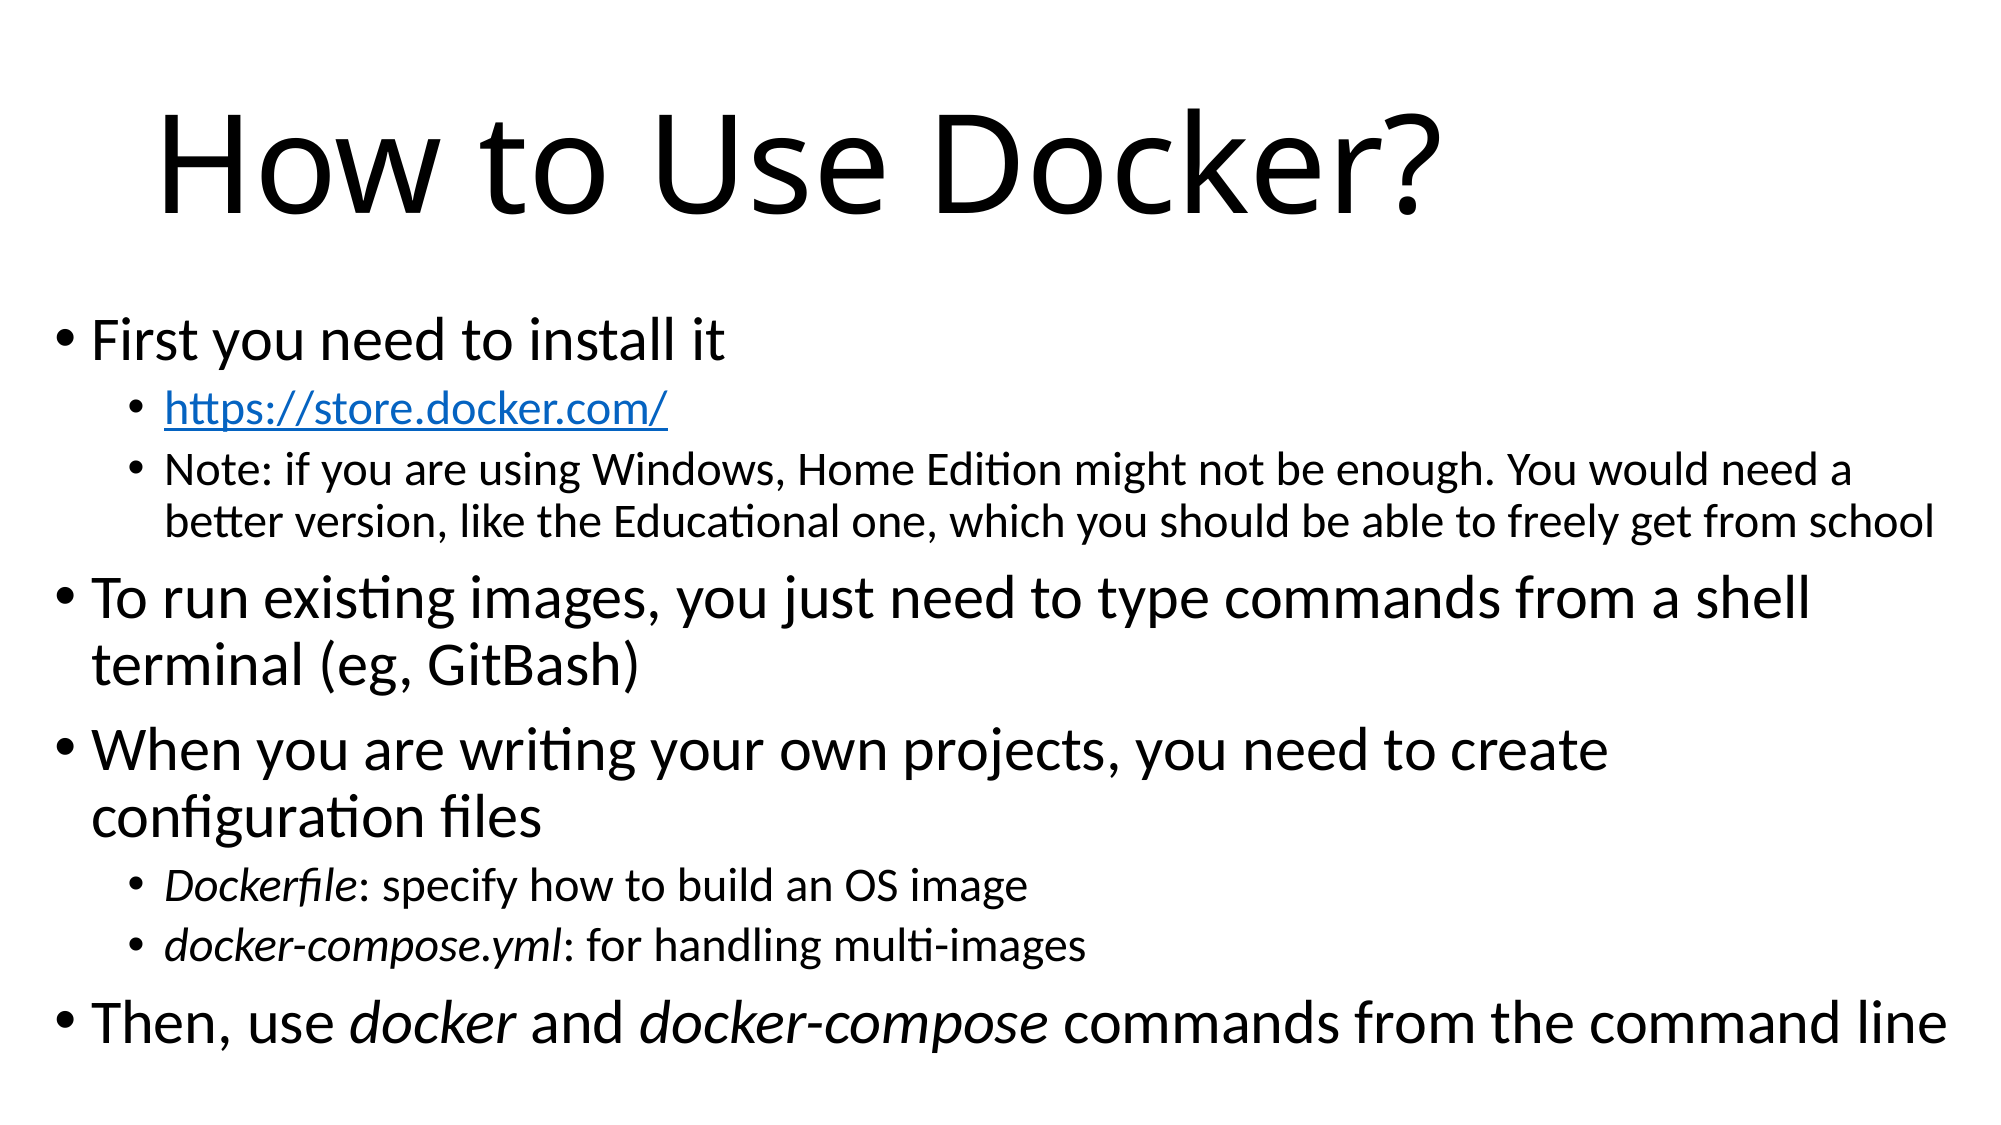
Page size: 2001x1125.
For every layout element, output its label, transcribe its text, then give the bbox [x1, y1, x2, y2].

title How to Use Docker? [137, 59, 1863, 278]
list First you need to install it https://store.docker.com/ Note: if you are using Windows, Home Edition might not be enough. You would need a better version, like the Educational one, which you should be able to freely get from school To run existing images, you just need to type commands from a shell terminal (eg, GitBash) When you are writing your own projects, you need to create configuration files Dockerfile: specify how to build an OS image docker-compose.yml: for handling multi-images Then, use docker and docker-compose commands from the command line [39, 299, 1974, 1100]
